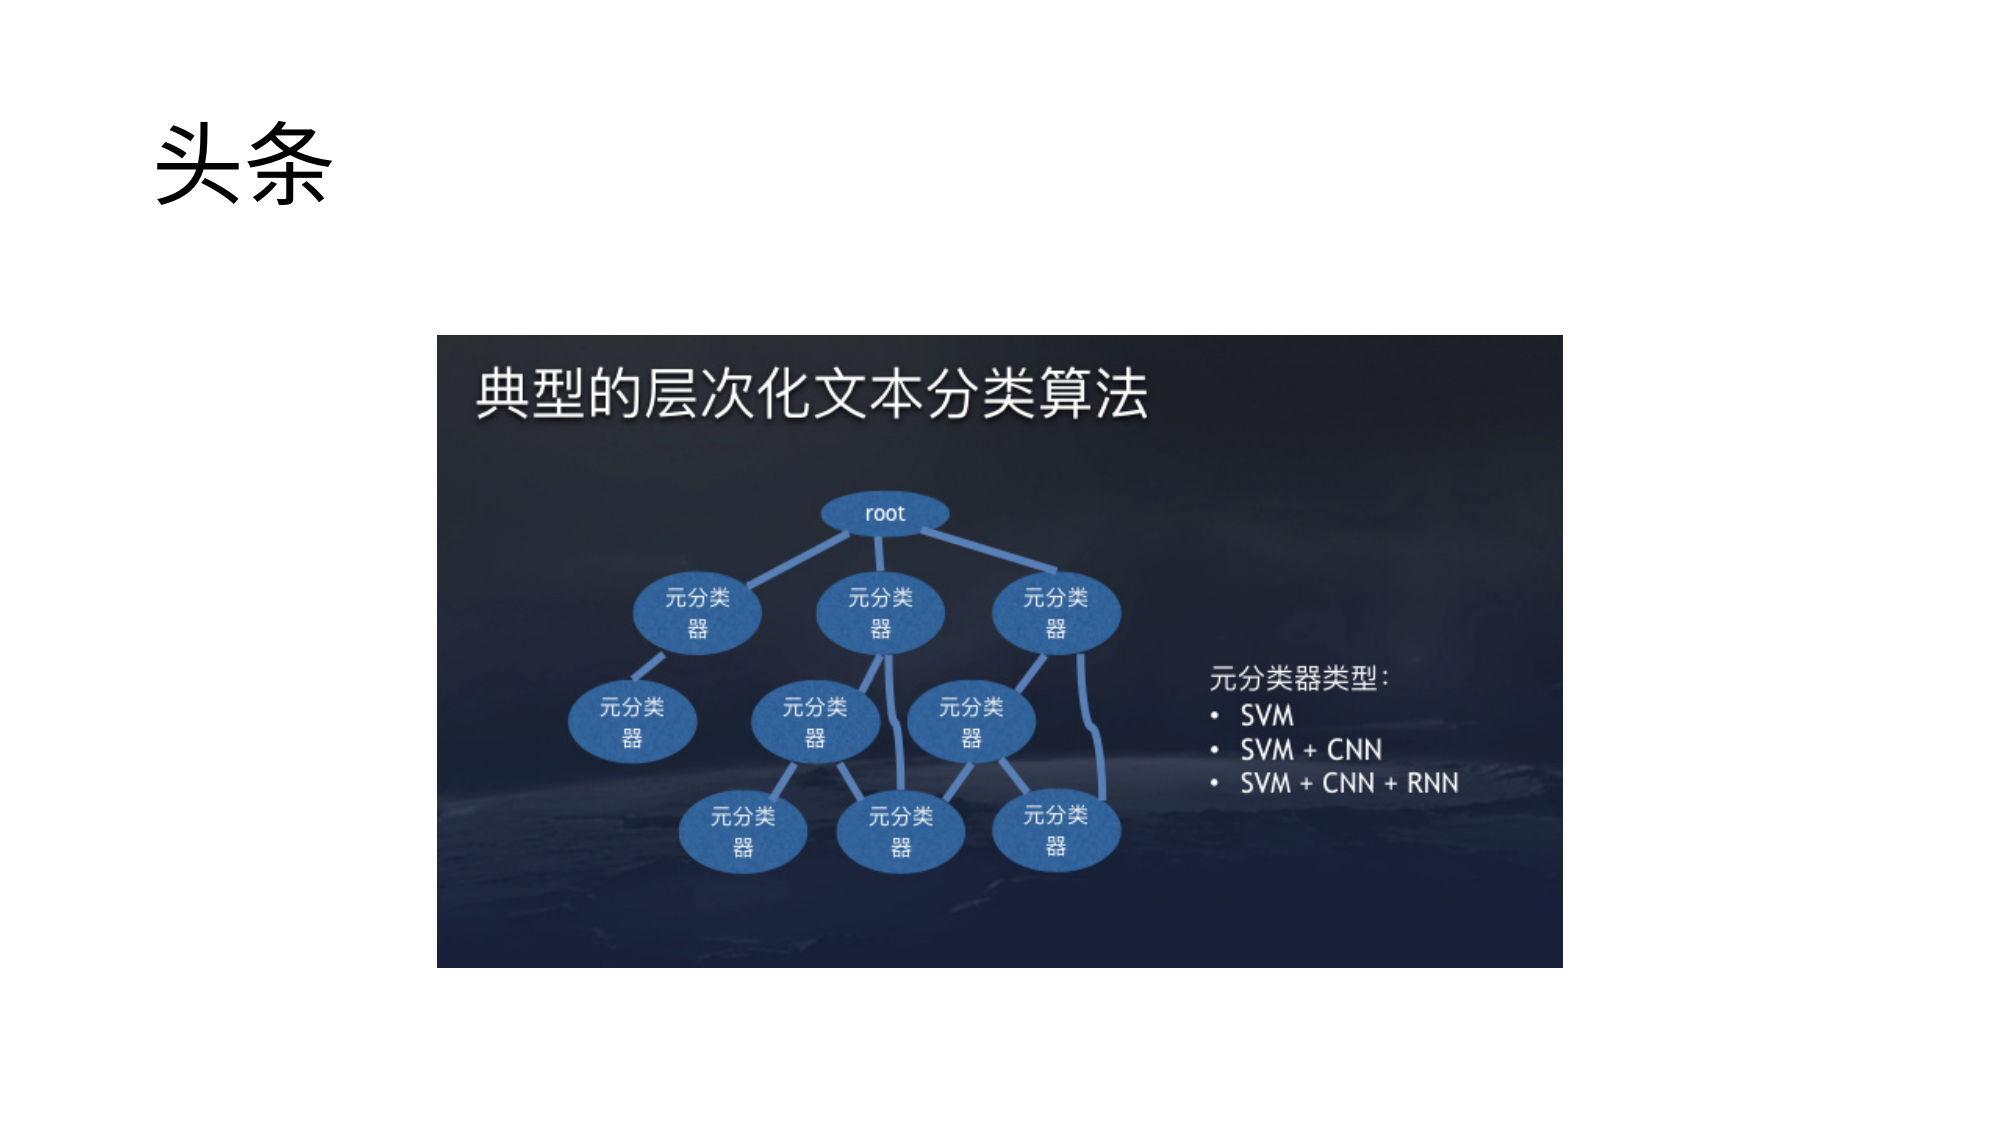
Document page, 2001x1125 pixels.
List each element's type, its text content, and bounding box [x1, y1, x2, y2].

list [437, 335, 1563, 968]
title 头条 [137, 59, 1863, 278]
